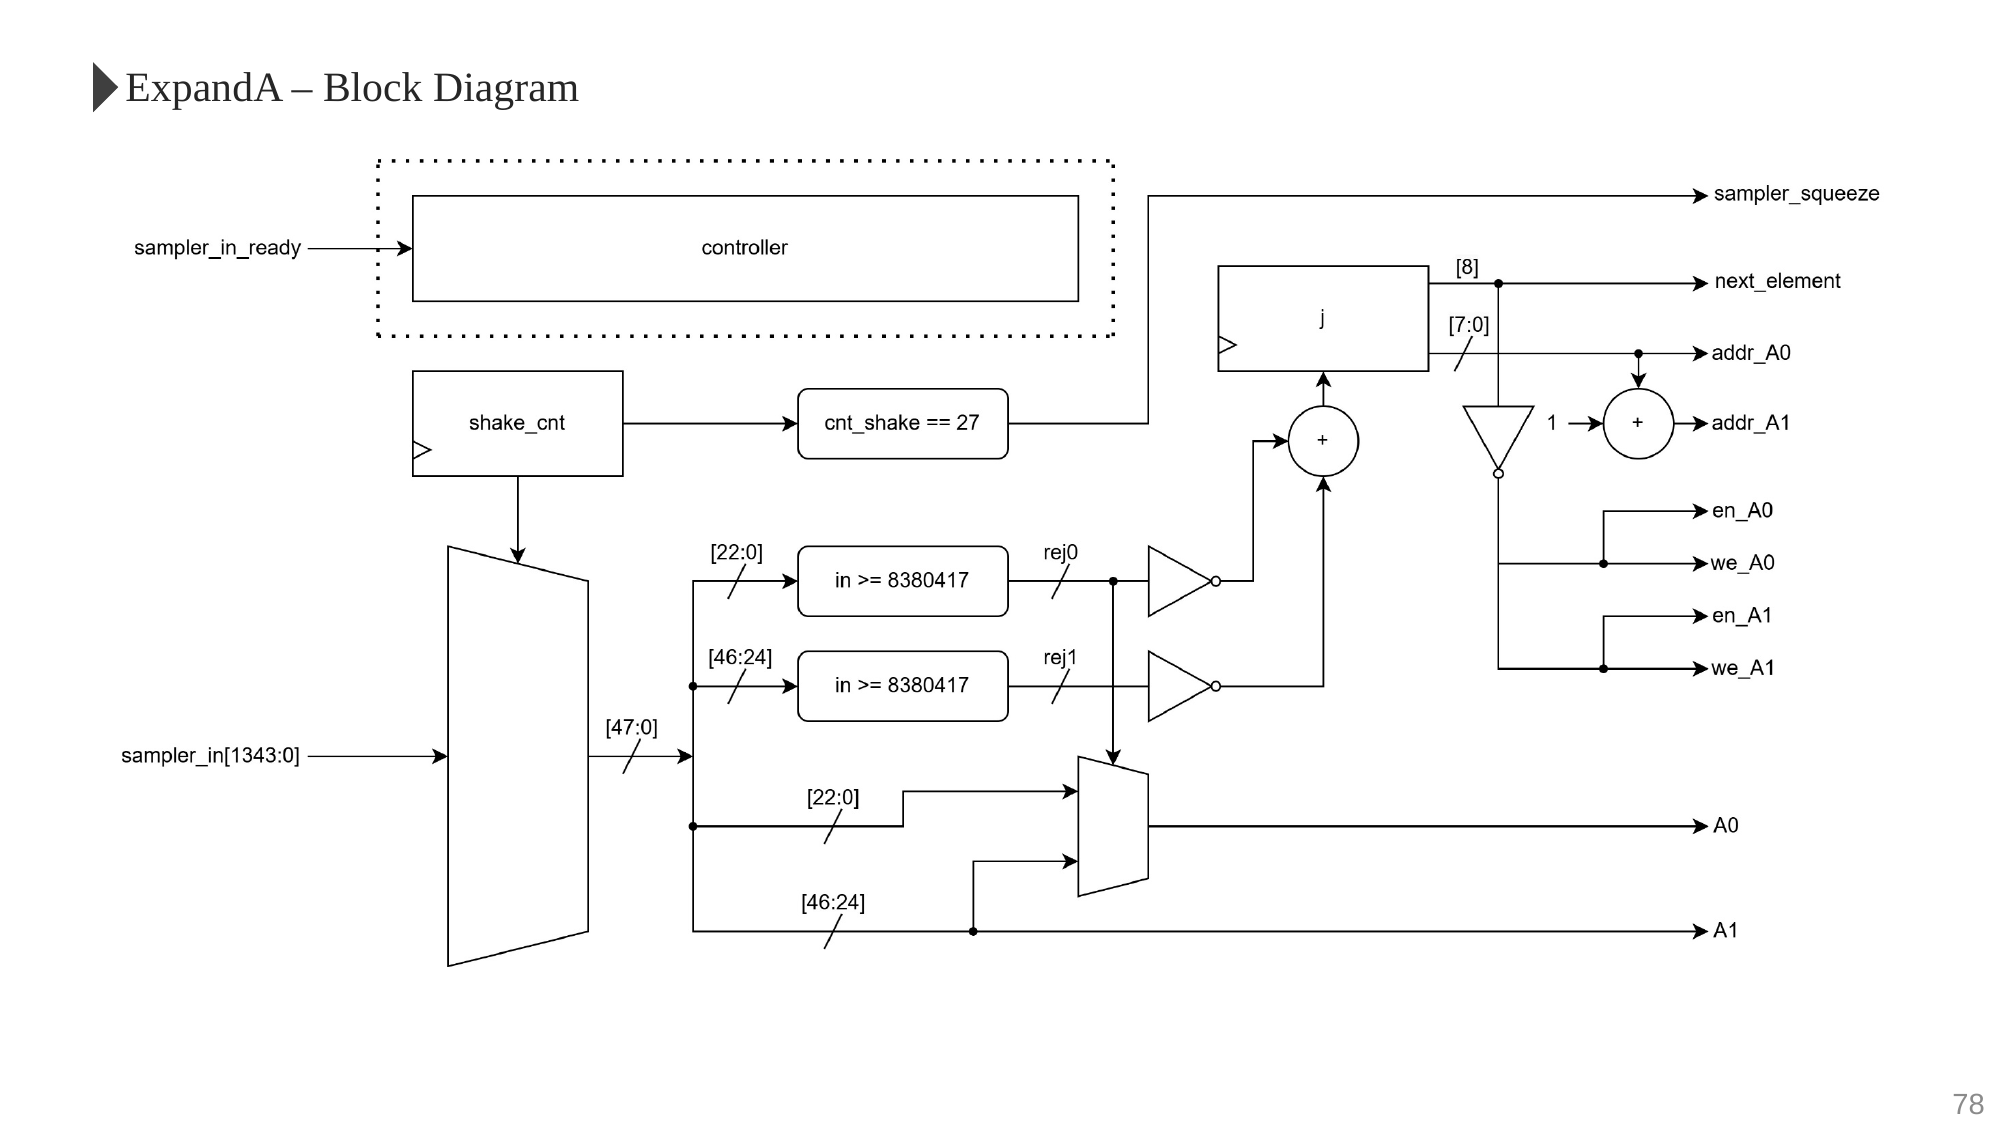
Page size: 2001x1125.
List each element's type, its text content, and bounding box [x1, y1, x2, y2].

picture [114, 157, 1886, 967]
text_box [93, 52, 597, 118]
slide_number 78 [1550, 1072, 2000, 1125]
